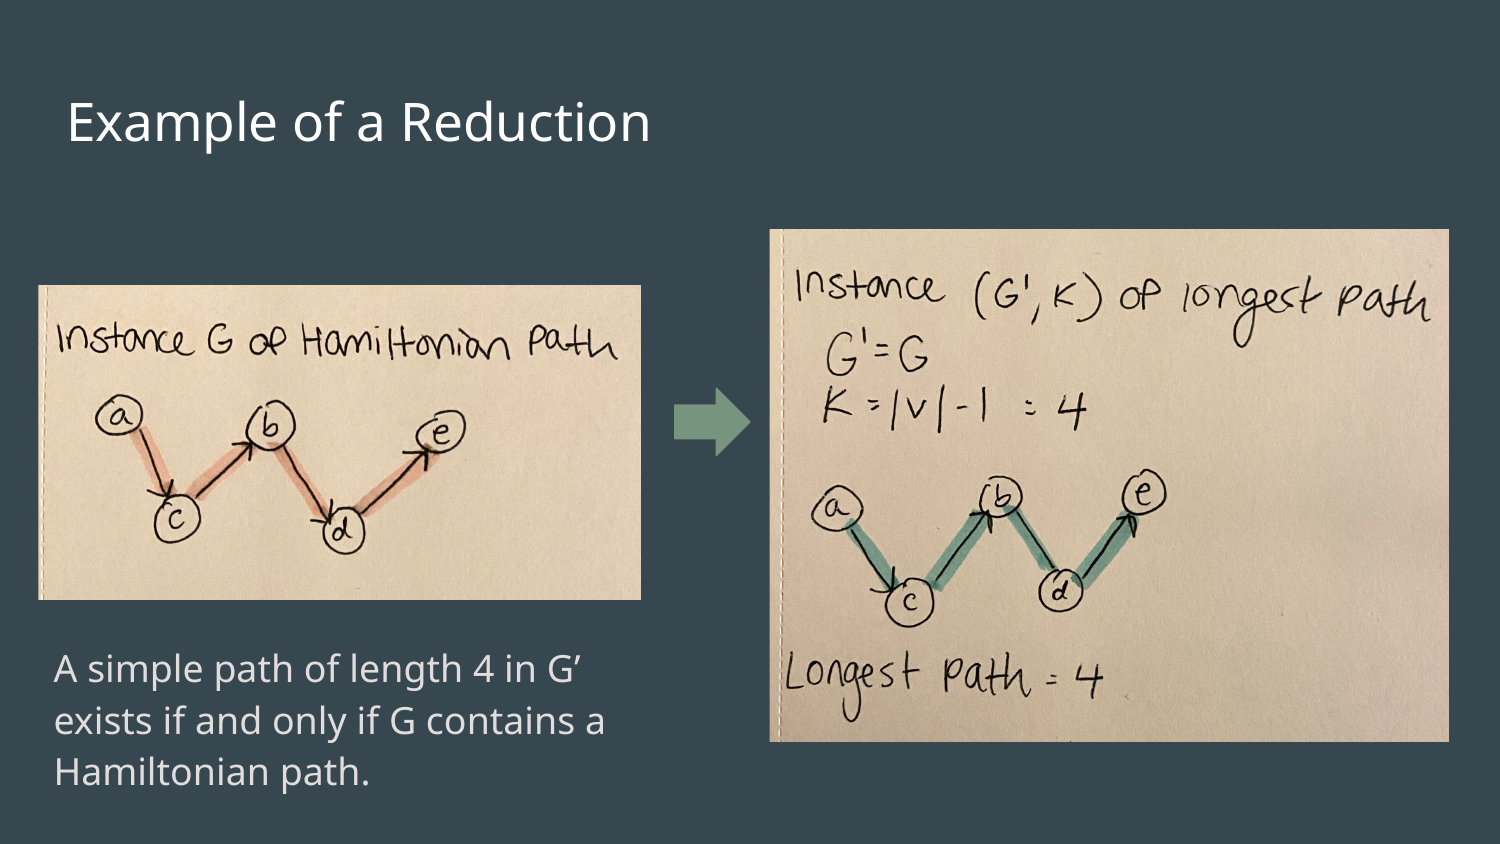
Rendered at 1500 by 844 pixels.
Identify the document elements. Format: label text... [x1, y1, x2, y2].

picture [38, 285, 642, 600]
title Example of a Reduction [51, 72, 1449, 167]
text_box A simple path of length 4 in G’ exists if and only if G contains a Hamiltonian path. [38, 623, 652, 782]
picture [769, 229, 1450, 742]
text_box [674, 388, 750, 456]
